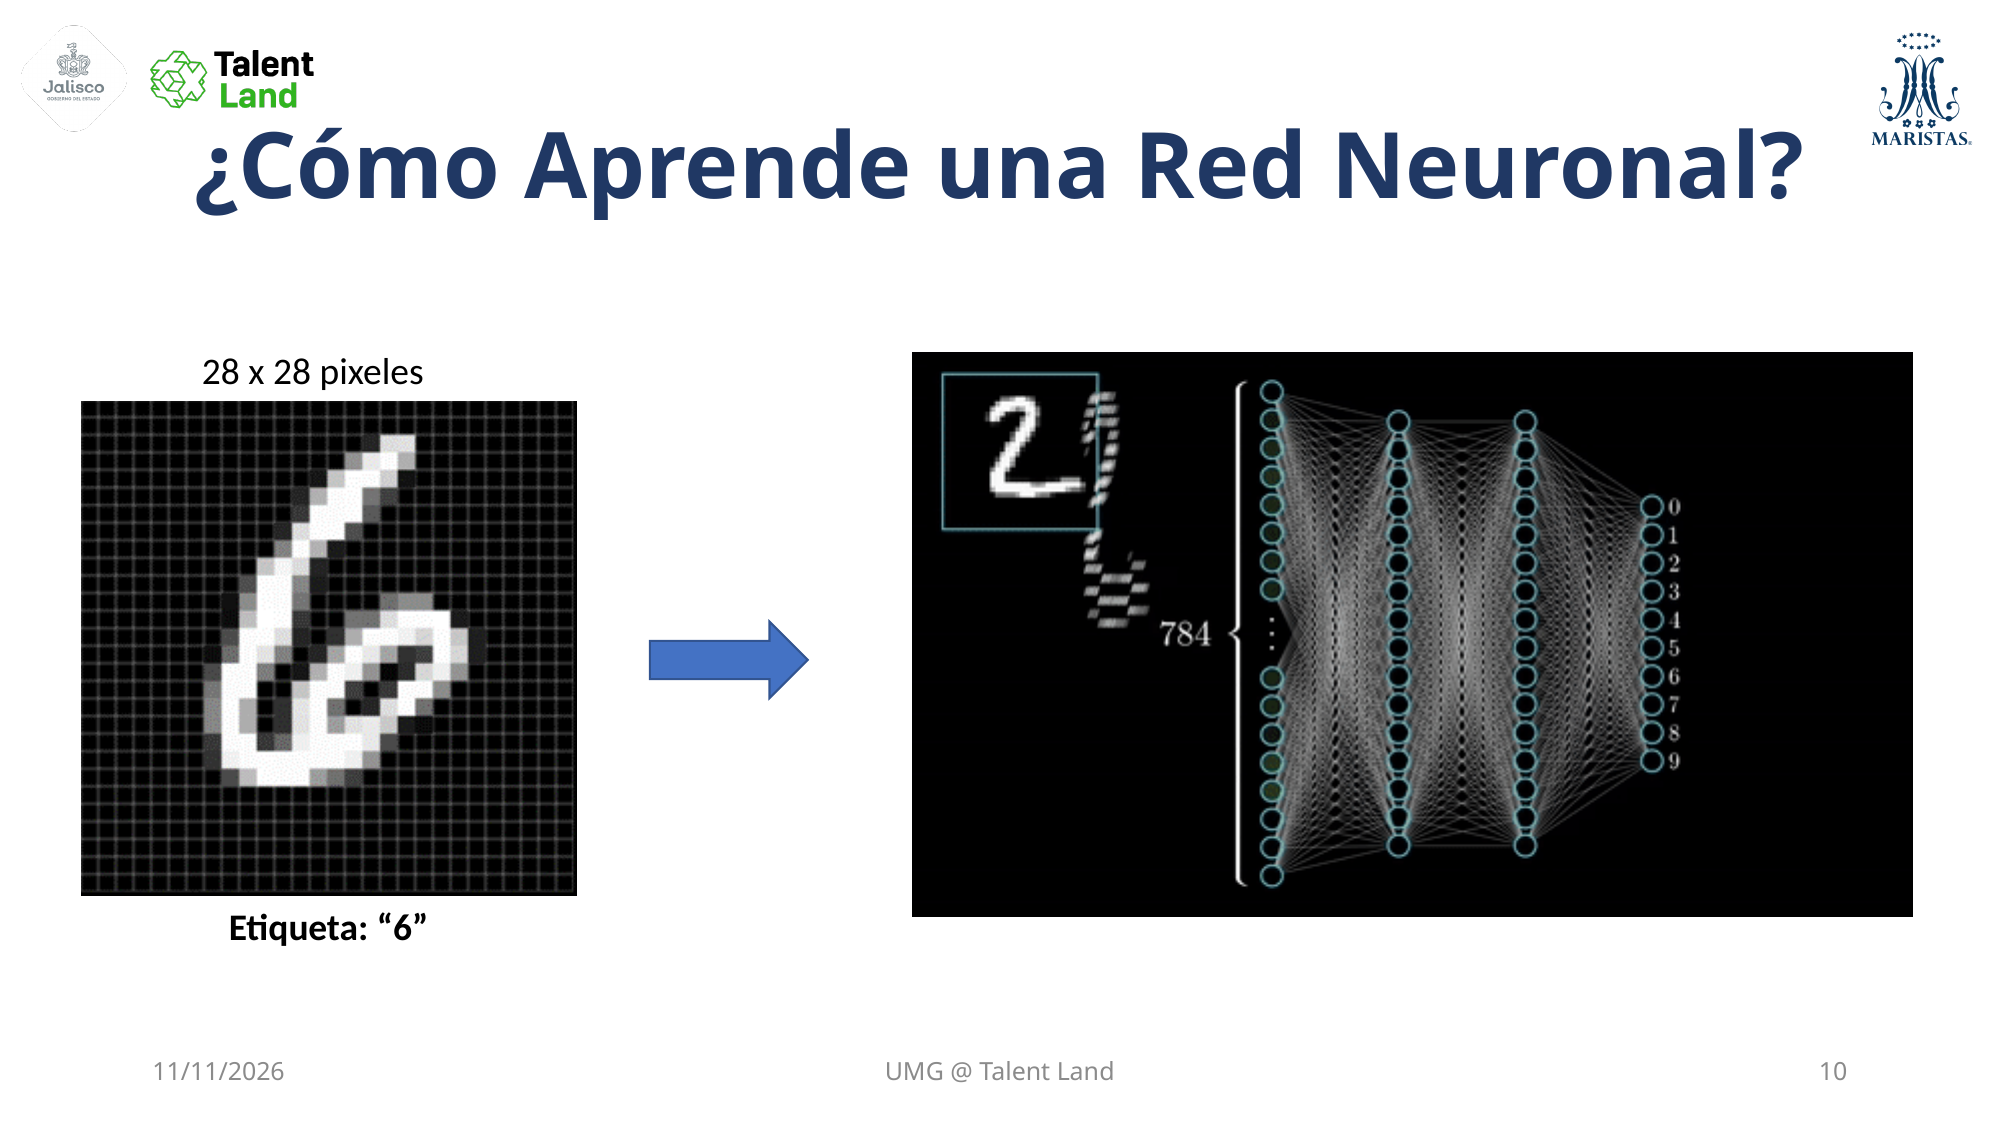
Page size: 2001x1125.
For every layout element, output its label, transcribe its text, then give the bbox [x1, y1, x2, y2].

text_box [648, 619, 810, 701]
text_box 28 x 28 pixeles [170, 340, 456, 400]
slide_number 10 [1412, 1042, 1863, 1103]
picture [19, 22, 315, 134]
picture [81, 401, 577, 896]
picture [912, 352, 1913, 917]
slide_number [137, 1042, 588, 1103]
picture [1862, 22, 1981, 155]
footer UMG @ Talent Land [662, 1042, 1338, 1103]
title ¿Cómo Aprende una Red Neuronal? [137, 59, 1863, 278]
text_box Etiqueta: “6” [186, 896, 471, 956]
